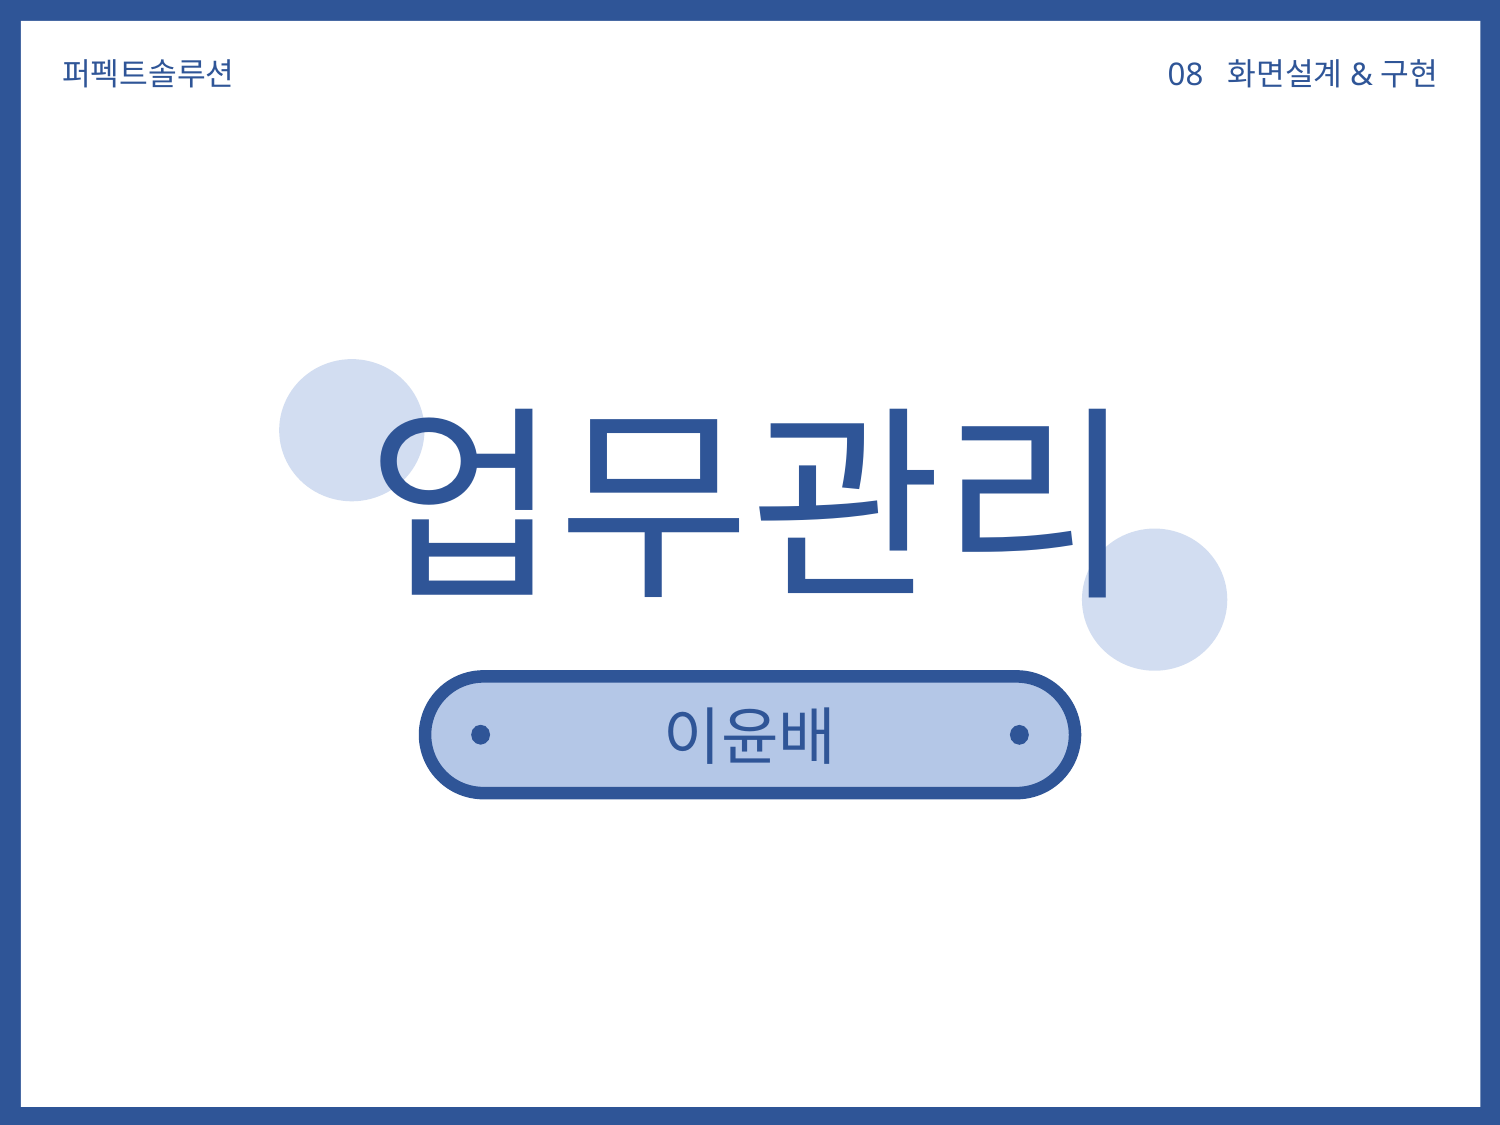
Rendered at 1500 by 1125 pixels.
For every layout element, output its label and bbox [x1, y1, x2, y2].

text_box [0, 0, 1500, 1125]
